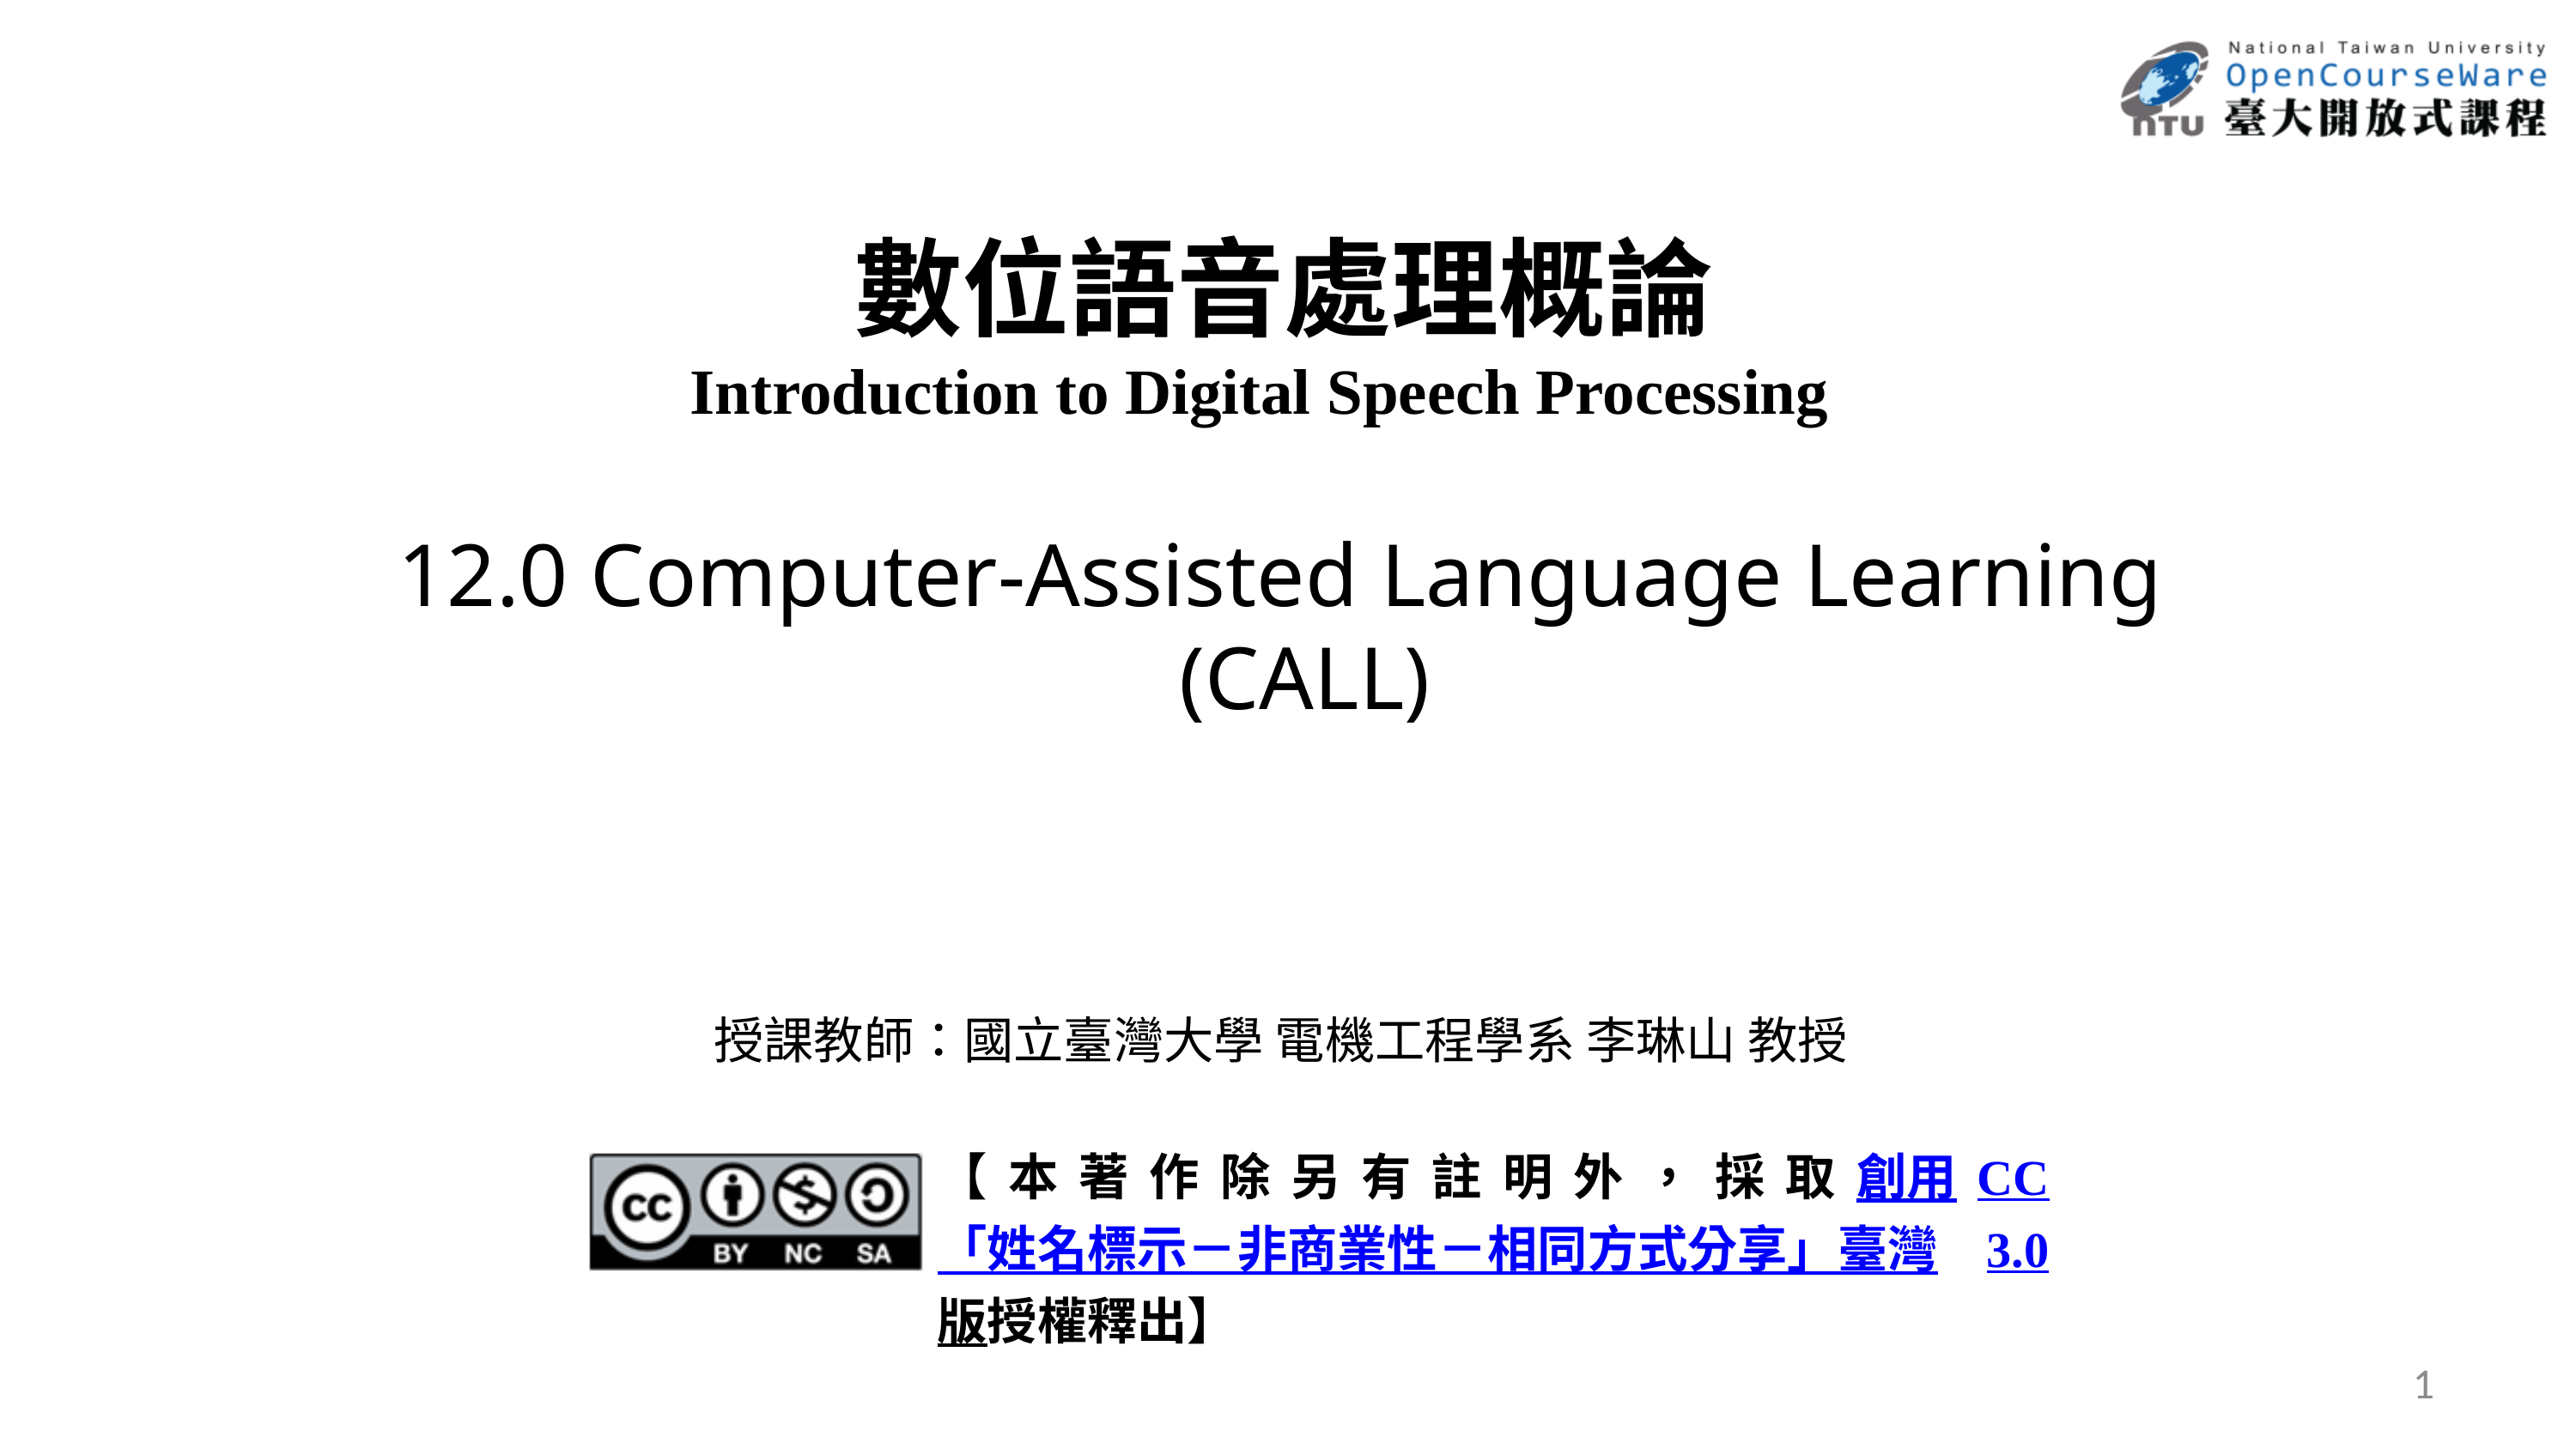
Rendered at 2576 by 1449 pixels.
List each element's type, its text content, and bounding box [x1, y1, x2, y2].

slide_number 1 [1846, 1343, 2447, 1421]
text_box 數位語音處理概論 Introduction to Digital Speech Processing [556, 214, 1963, 433]
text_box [587, 1138, 2063, 1274]
text_box 授課教師：國立臺灣大學 電機工程學系 李琳山 教授 [556, 1003, 2006, 1076]
picture [2095, 24, 2575, 155]
text_box 12.0 Computer-Assisted Language Learning (CALL) [315, 511, 2246, 785]
